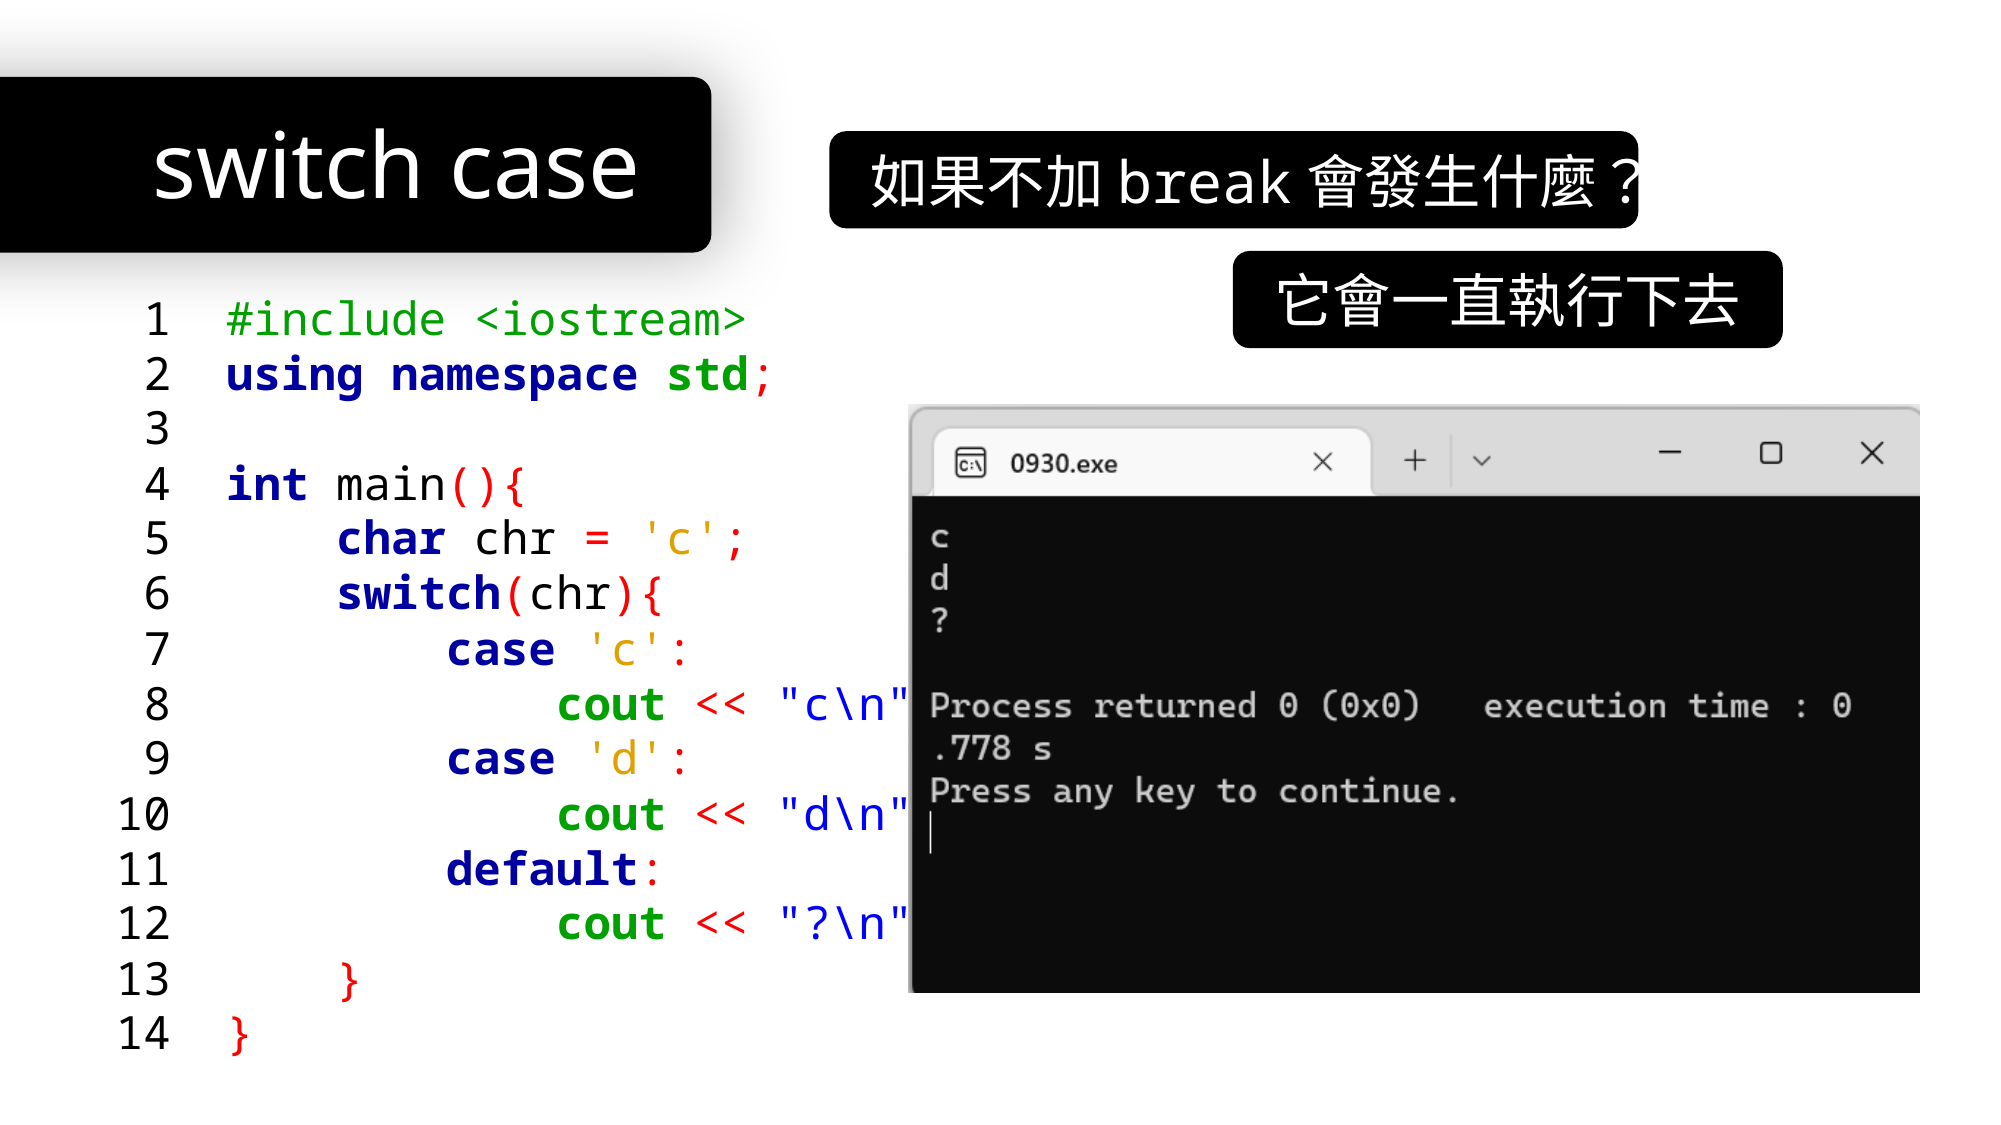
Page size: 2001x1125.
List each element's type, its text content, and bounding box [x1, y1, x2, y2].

text_box 如果不加break會發生什麼？ [829, 131, 1639, 229]
picture [908, 404, 1920, 993]
text_box [0, 76, 137, 253]
text_box 它會一直執行下去 [1232, 250, 1783, 349]
title switch case [137, 59, 1863, 278]
text_box 1 #include <iostream> 2 using namespace std; 3 4 int main(){ 5 char chr = 'c'; 6 switch(chr){ 7 case 'c': 8 cout << "c\n"; 9 case 'd': 10 cout << "d\n"; 11 default: 12 cout << "?\n"; 13 } 14 } [101, 281, 1263, 1067]
